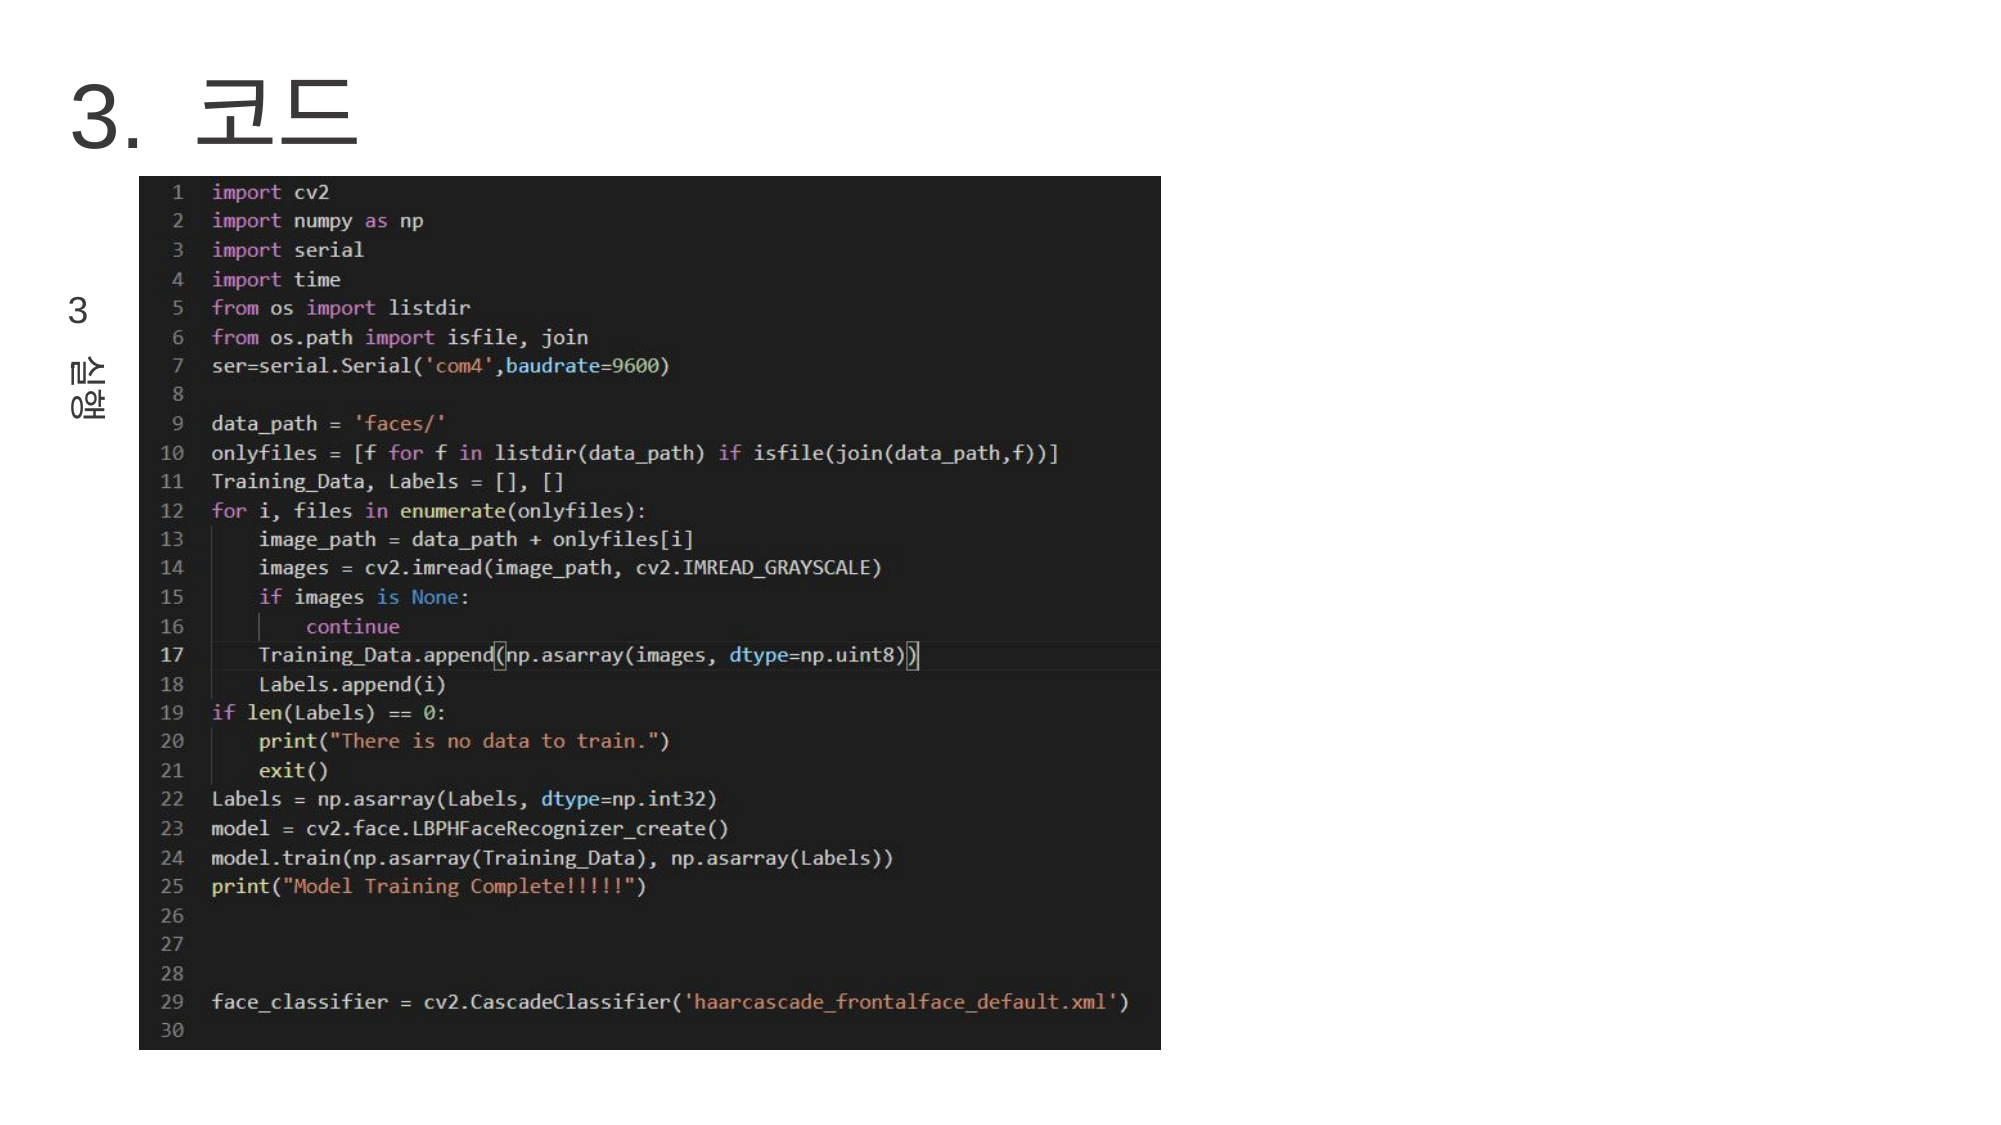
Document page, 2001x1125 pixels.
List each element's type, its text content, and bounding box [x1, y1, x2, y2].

text_box 3. 코드 [54, 49, 445, 175]
text_box 3. [52, 278, 111, 384]
picture [139, 176, 1161, 1050]
text_box 실행 [43, 339, 120, 821]
